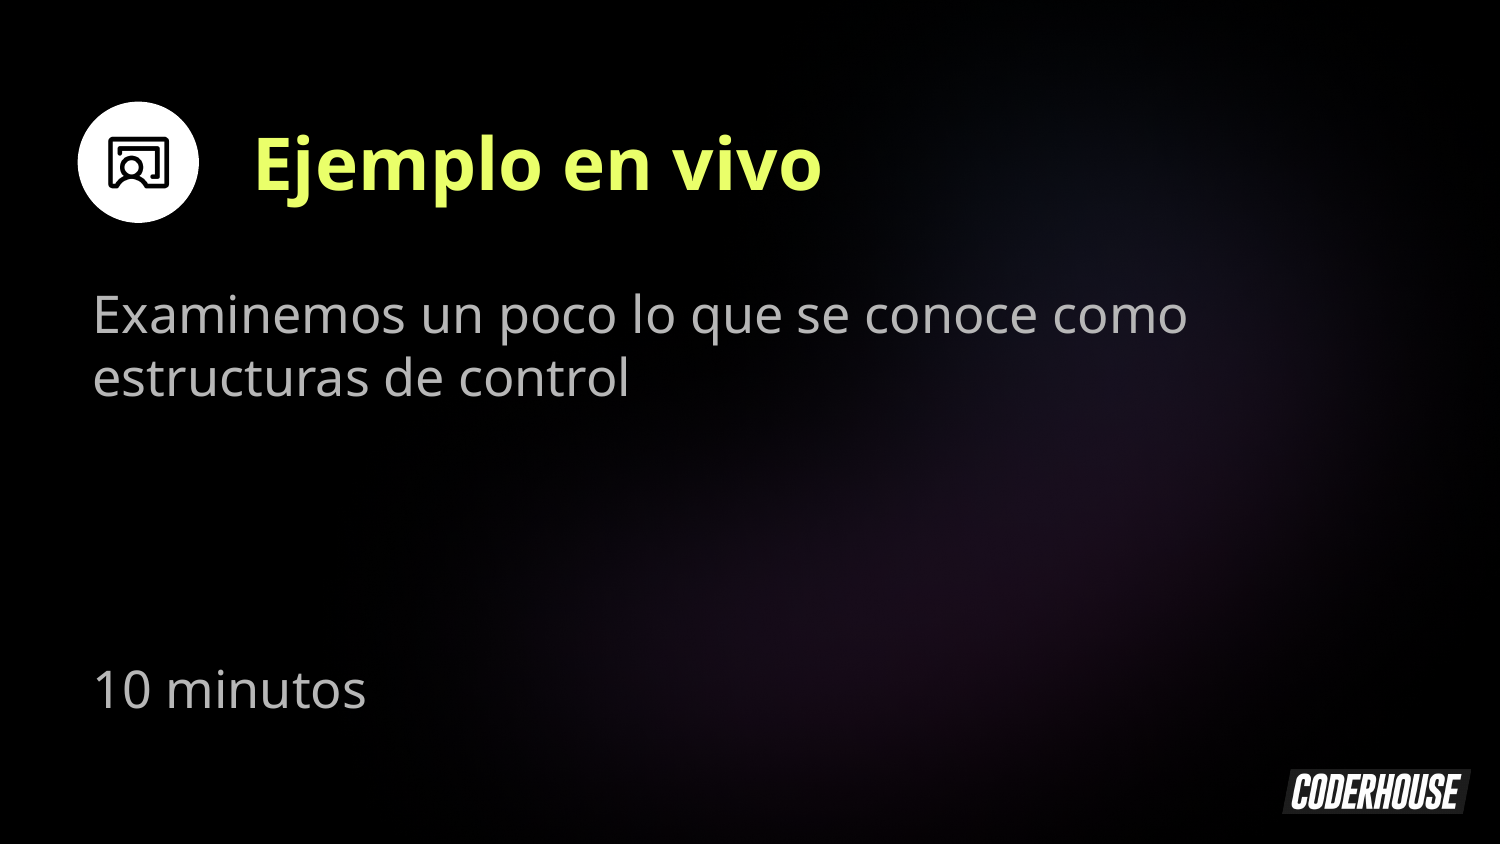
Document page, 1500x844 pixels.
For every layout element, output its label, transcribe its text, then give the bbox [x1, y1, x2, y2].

text_box Ejemplo en vivo [237, 112, 1414, 222]
picture [0, 0, 1500, 844]
text_box Examinemos un poco lo que se conoce como estructuras de control 10 minutos [77, 266, 1254, 734]
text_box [77, 101, 200, 224]
